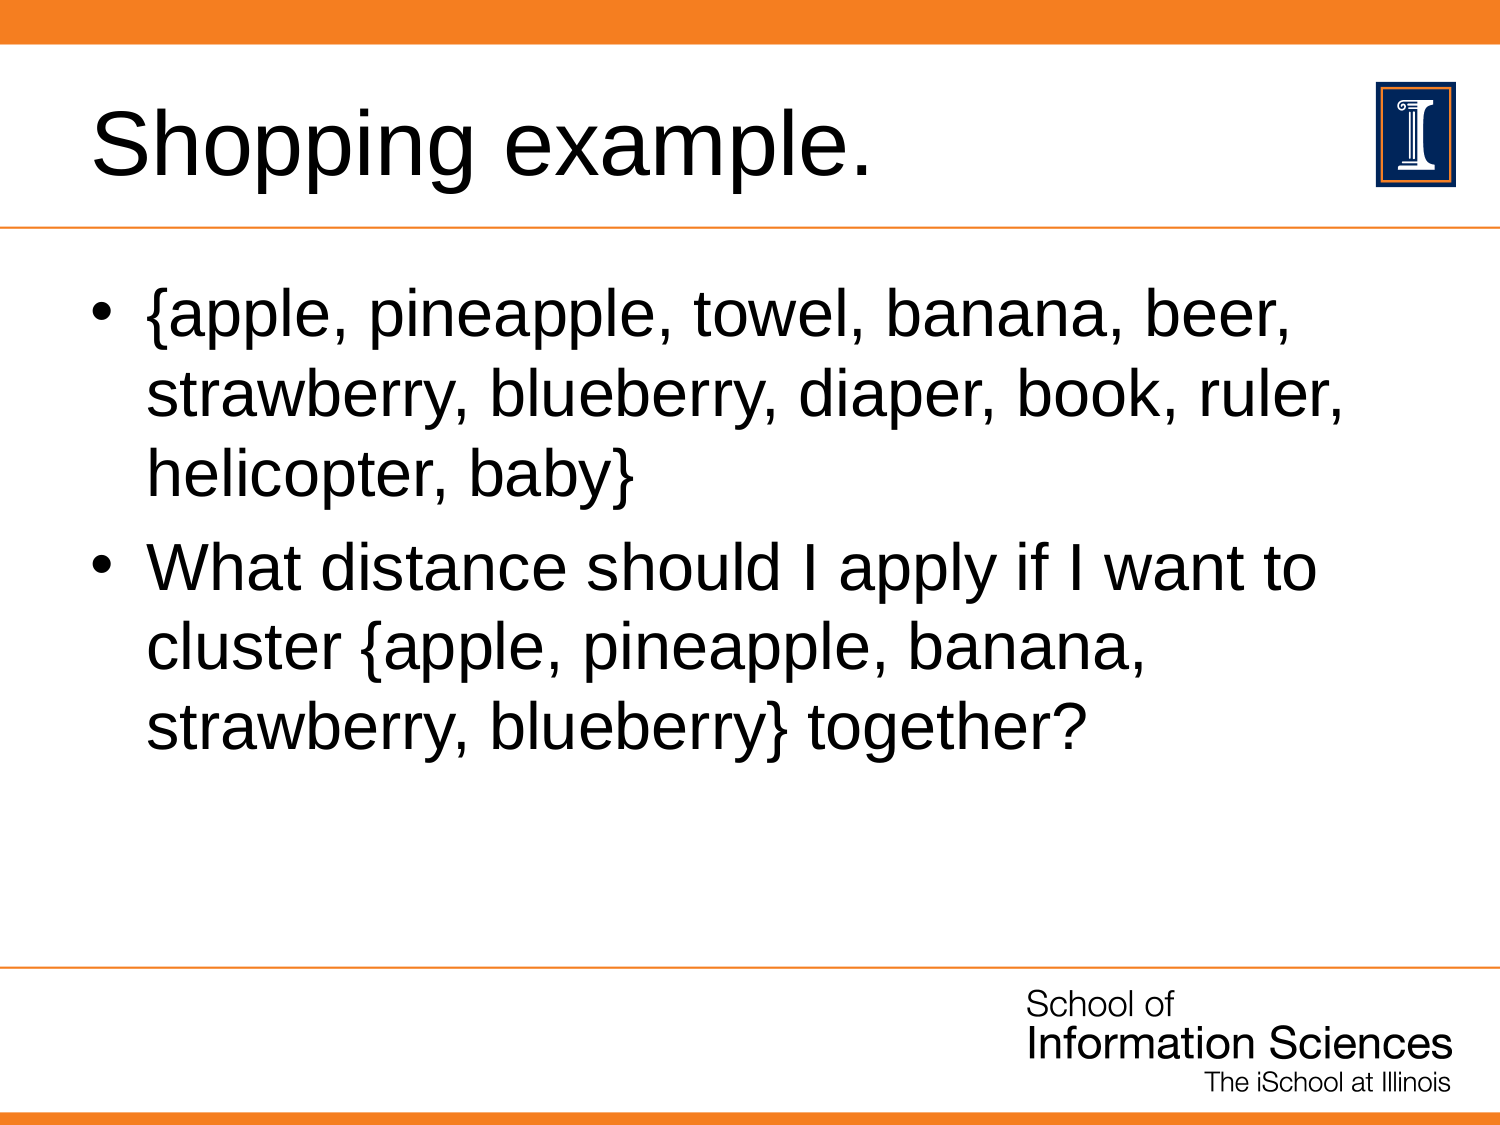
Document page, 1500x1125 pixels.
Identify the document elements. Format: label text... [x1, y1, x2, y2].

title Shopping example. [75, 45, 1425, 233]
picture [0, 0, 1500, 1125]
list {apple, pineapple, towel, banana, beer, strawberry, blueberry, diaper, book, ruler, helicopter, baby} What distance should I apply if I want to cluster {apple, pineapple, banana, strawberry, blueberry} together? [75, 262, 1425, 968]
